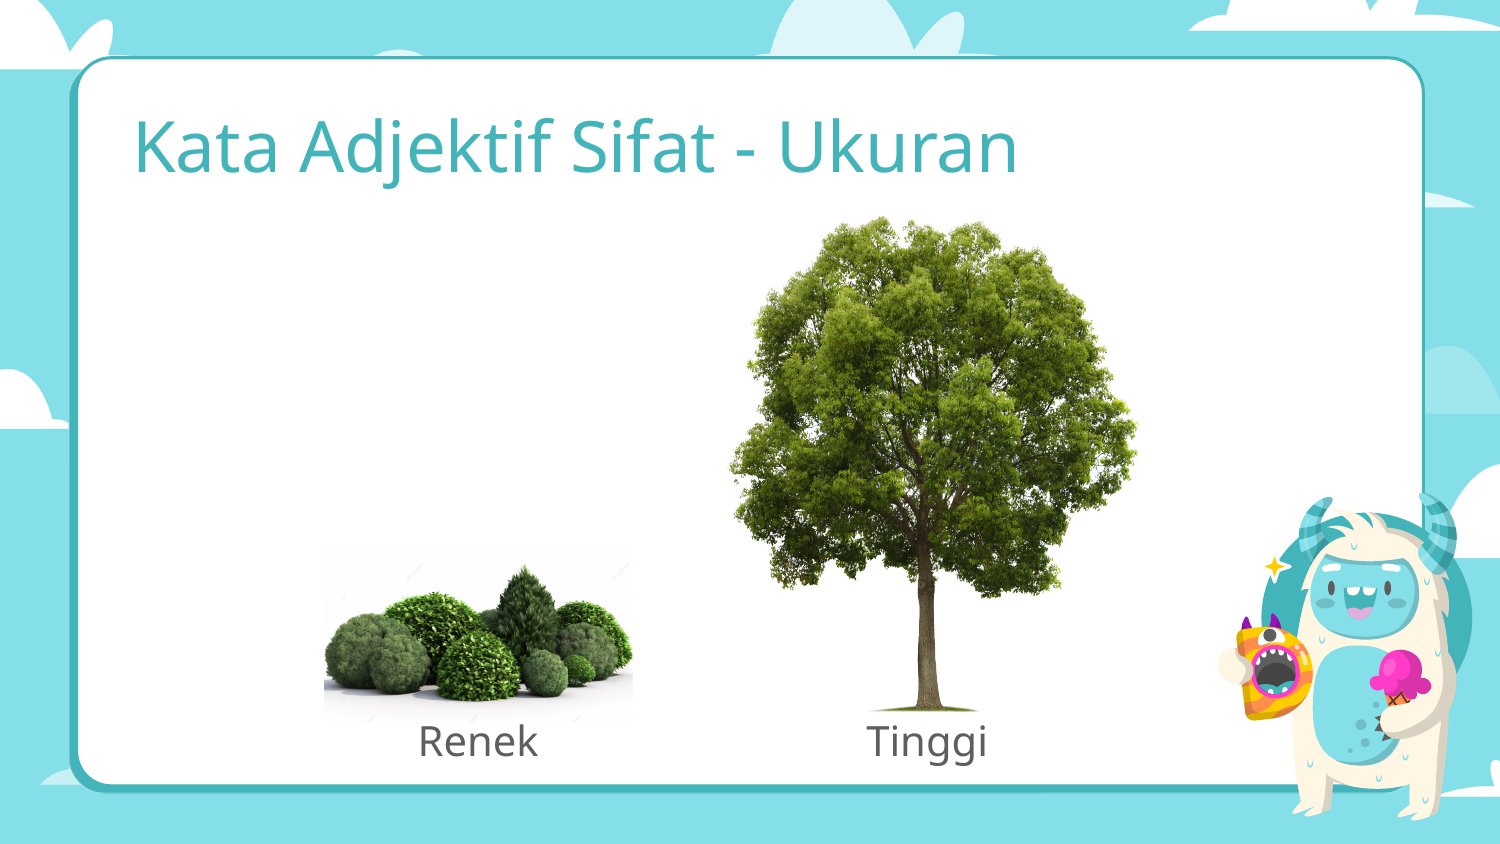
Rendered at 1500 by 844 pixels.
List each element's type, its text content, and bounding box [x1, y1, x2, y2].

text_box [1216, 492, 1473, 821]
picture [0, 0, 1500, 844]
title Renek [289, 715, 668, 766]
title Tinggi [738, 722, 1117, 766]
title Kata Adjektif Sifat - Ukuran [116, 86, 1383, 181]
